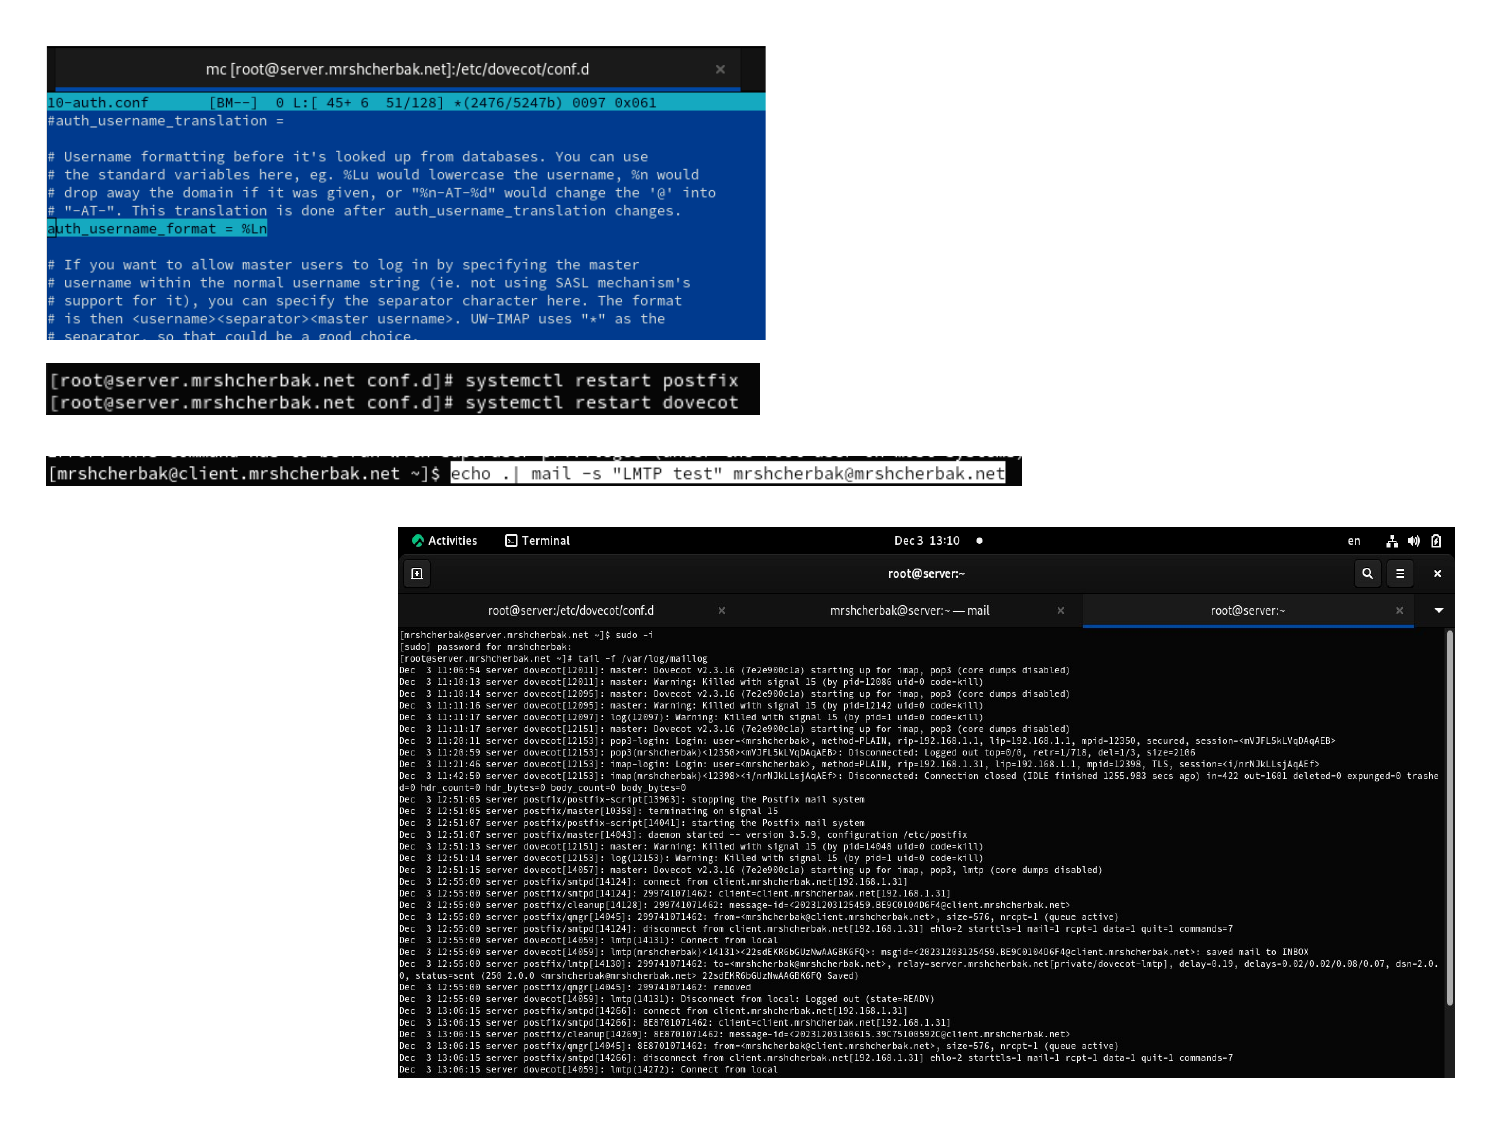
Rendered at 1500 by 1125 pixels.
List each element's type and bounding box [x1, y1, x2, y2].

picture [46, 46, 766, 109]
picture [398, 527, 1456, 1079]
picture [46, 363, 760, 416]
picture [46, 456, 1022, 487]
picture [46, 112, 766, 341]
